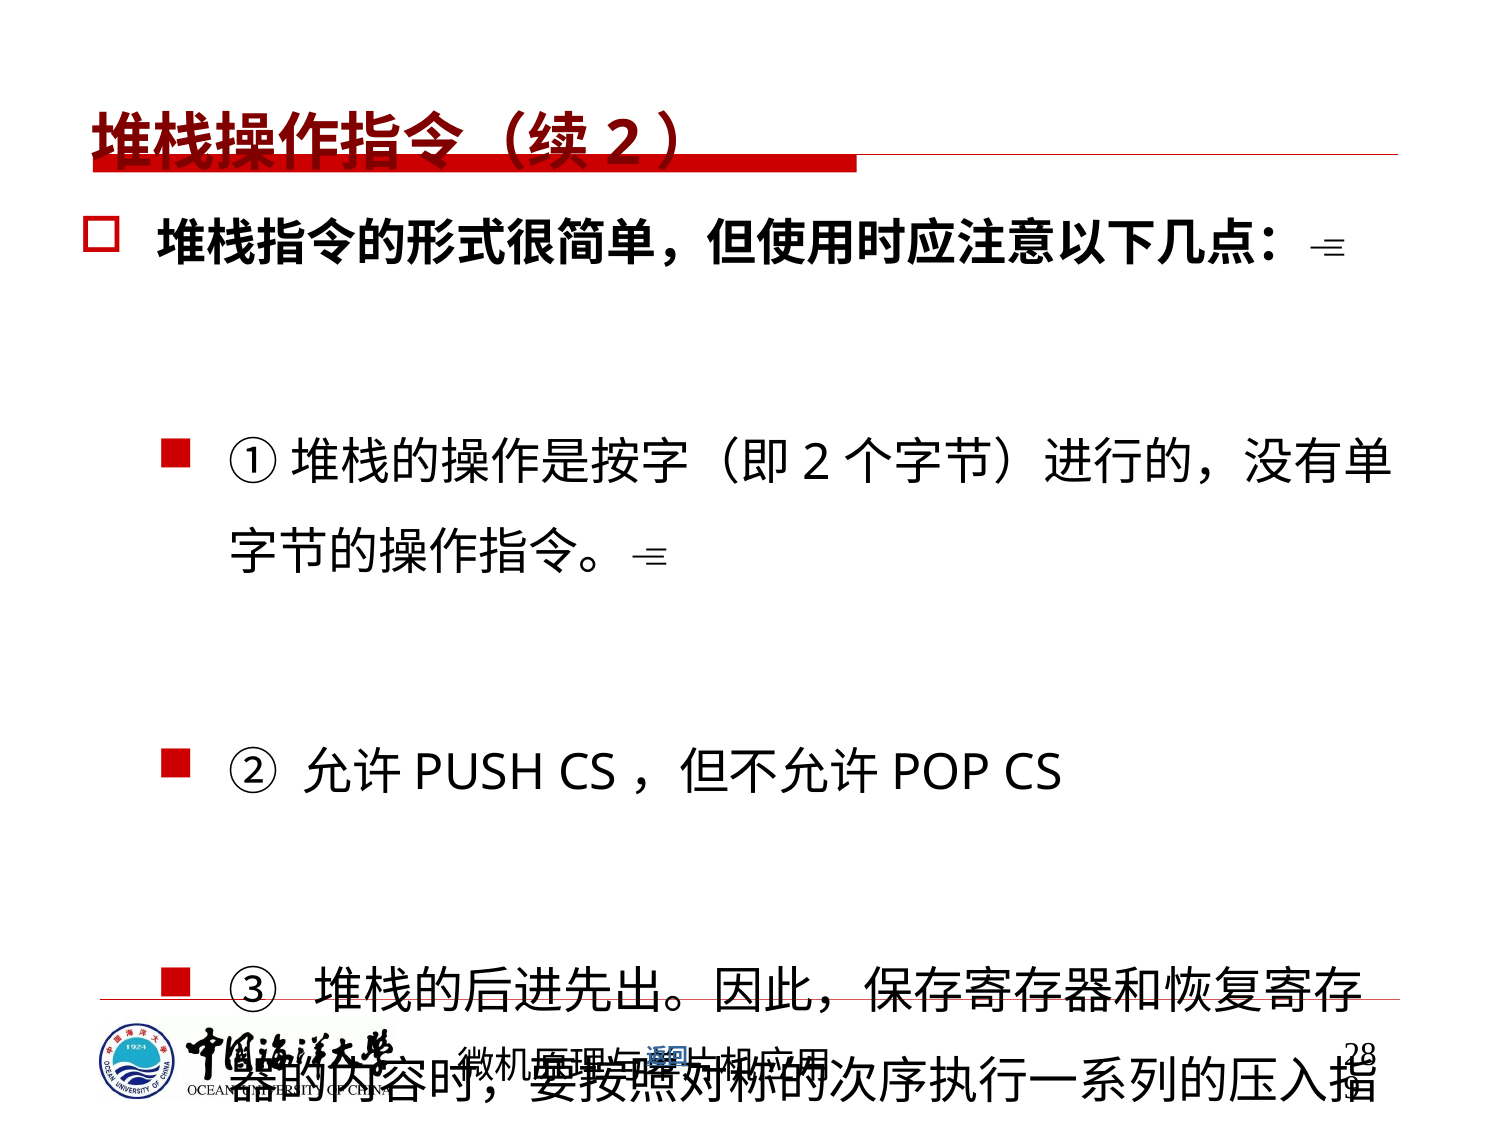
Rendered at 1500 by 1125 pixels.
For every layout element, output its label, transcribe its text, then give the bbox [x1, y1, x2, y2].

text_box 返回 [631, 1034, 727, 1080]
picture [99, 1017, 396, 1099]
slide_number 289 [1328, 1024, 1407, 1103]
list 堆栈指令的形式很简单，但使用时应注意以下几点： ①堆栈的操作是按字（即2个字节）进行的，没有单字节的操作指令。 ② 允许PUSH CS，但不允许POP CS ③ 堆栈的后进先出。因此，保存寄存器和恢复寄存器的内容时，要按照对称的次序执行一系列的压入指令和弹出指令。 [64, 172, 1425, 1005]
title 堆栈操作指令（续2） [75, 45, 1425, 172]
